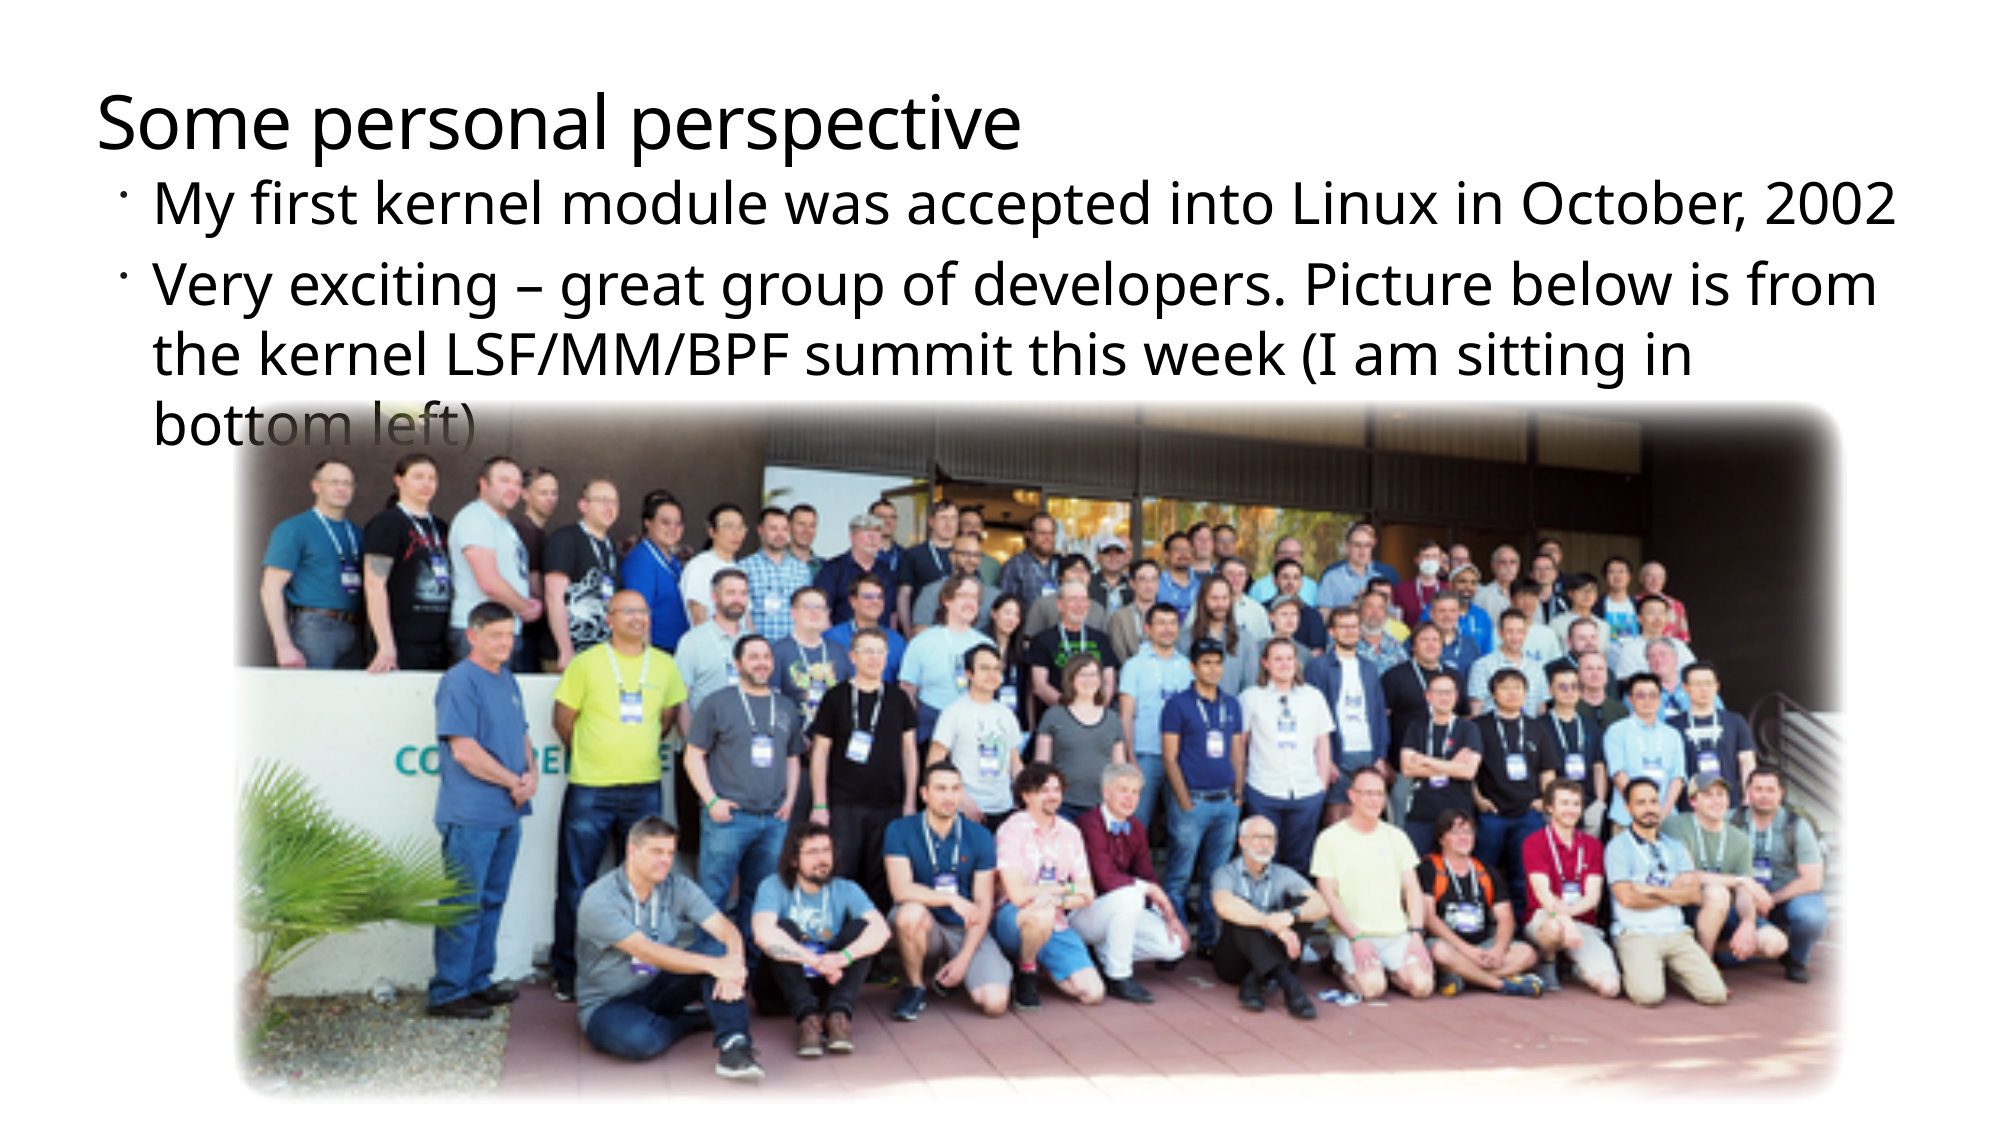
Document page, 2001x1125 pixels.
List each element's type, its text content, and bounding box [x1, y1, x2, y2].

list My first kernel module was accepted into Linux in October, 2002 Very exciting – great group of developers. Picture below is from the kernel LSF/MM/BPF summit this week (I am sitting in bottom left) [96, 165, 1904, 393]
title Some personal perspective [96, 75, 1904, 165]
picture [233, 400, 1847, 1104]
